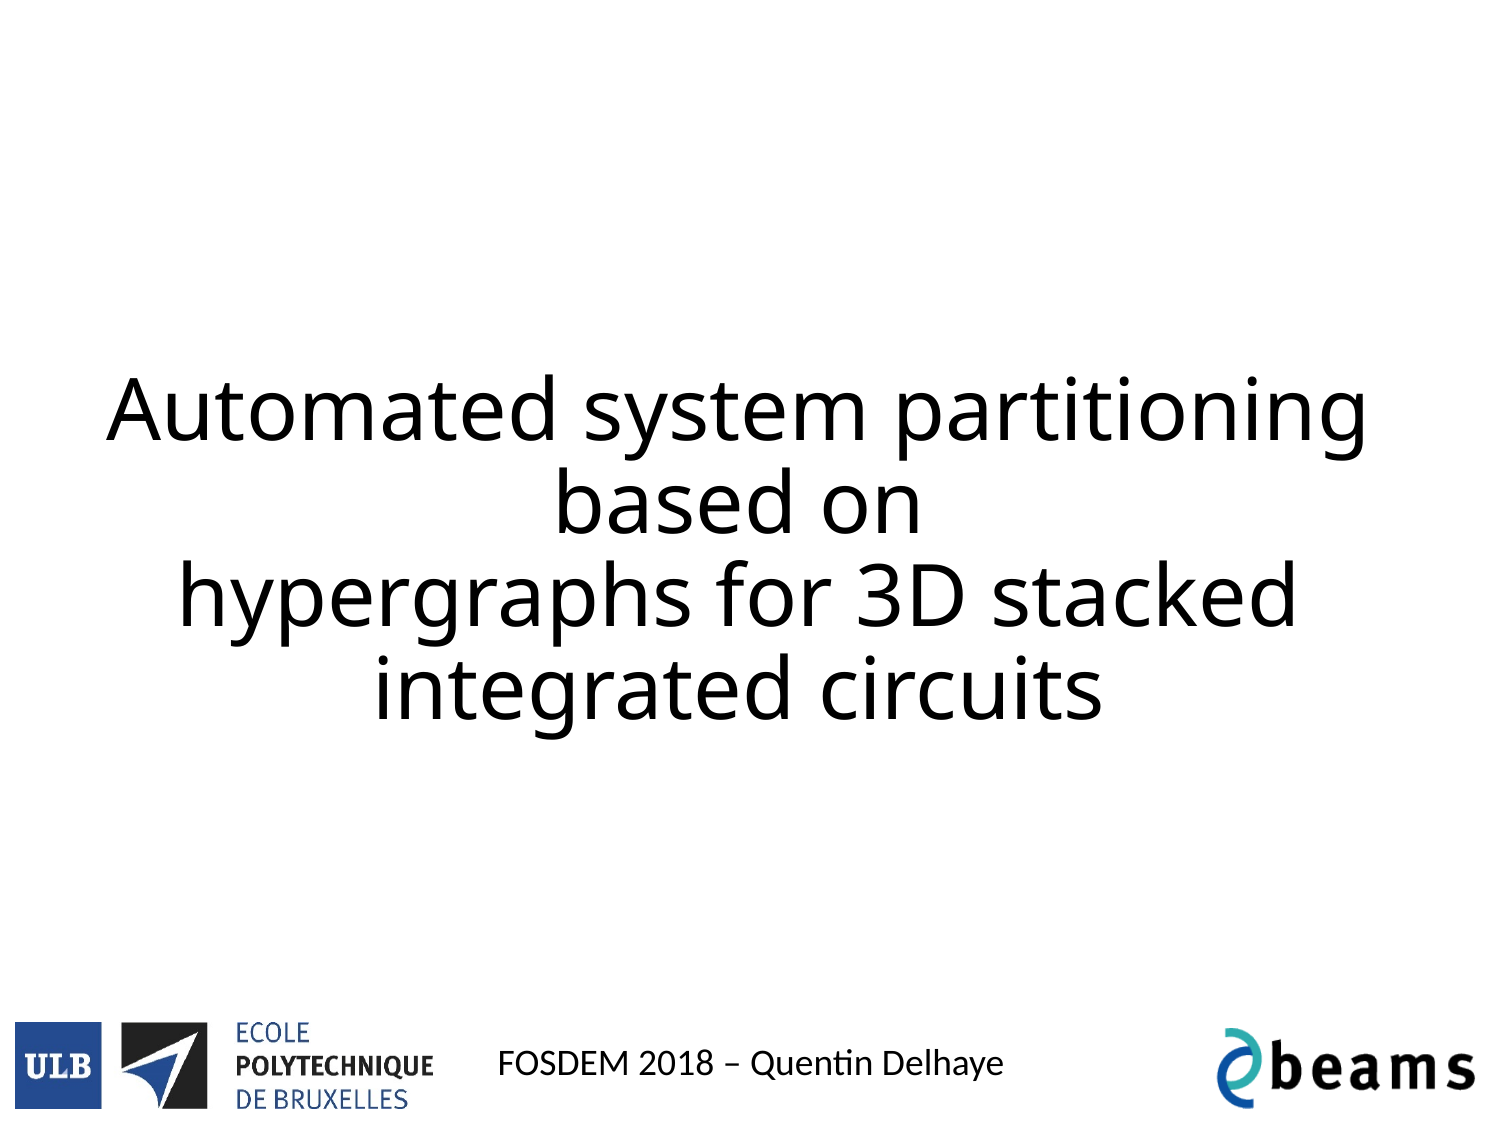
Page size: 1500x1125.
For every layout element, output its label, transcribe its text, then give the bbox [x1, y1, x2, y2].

picture [1213, 1028, 1487, 1109]
title Automated system partitioning based on hypergraphs for 3D stacked integrated circuits [57, 354, 1421, 746]
subtitle FOSDEM 2018 – Quentin Delhaye [433, 1035, 1213, 1096]
picture [15, 1022, 433, 1109]
